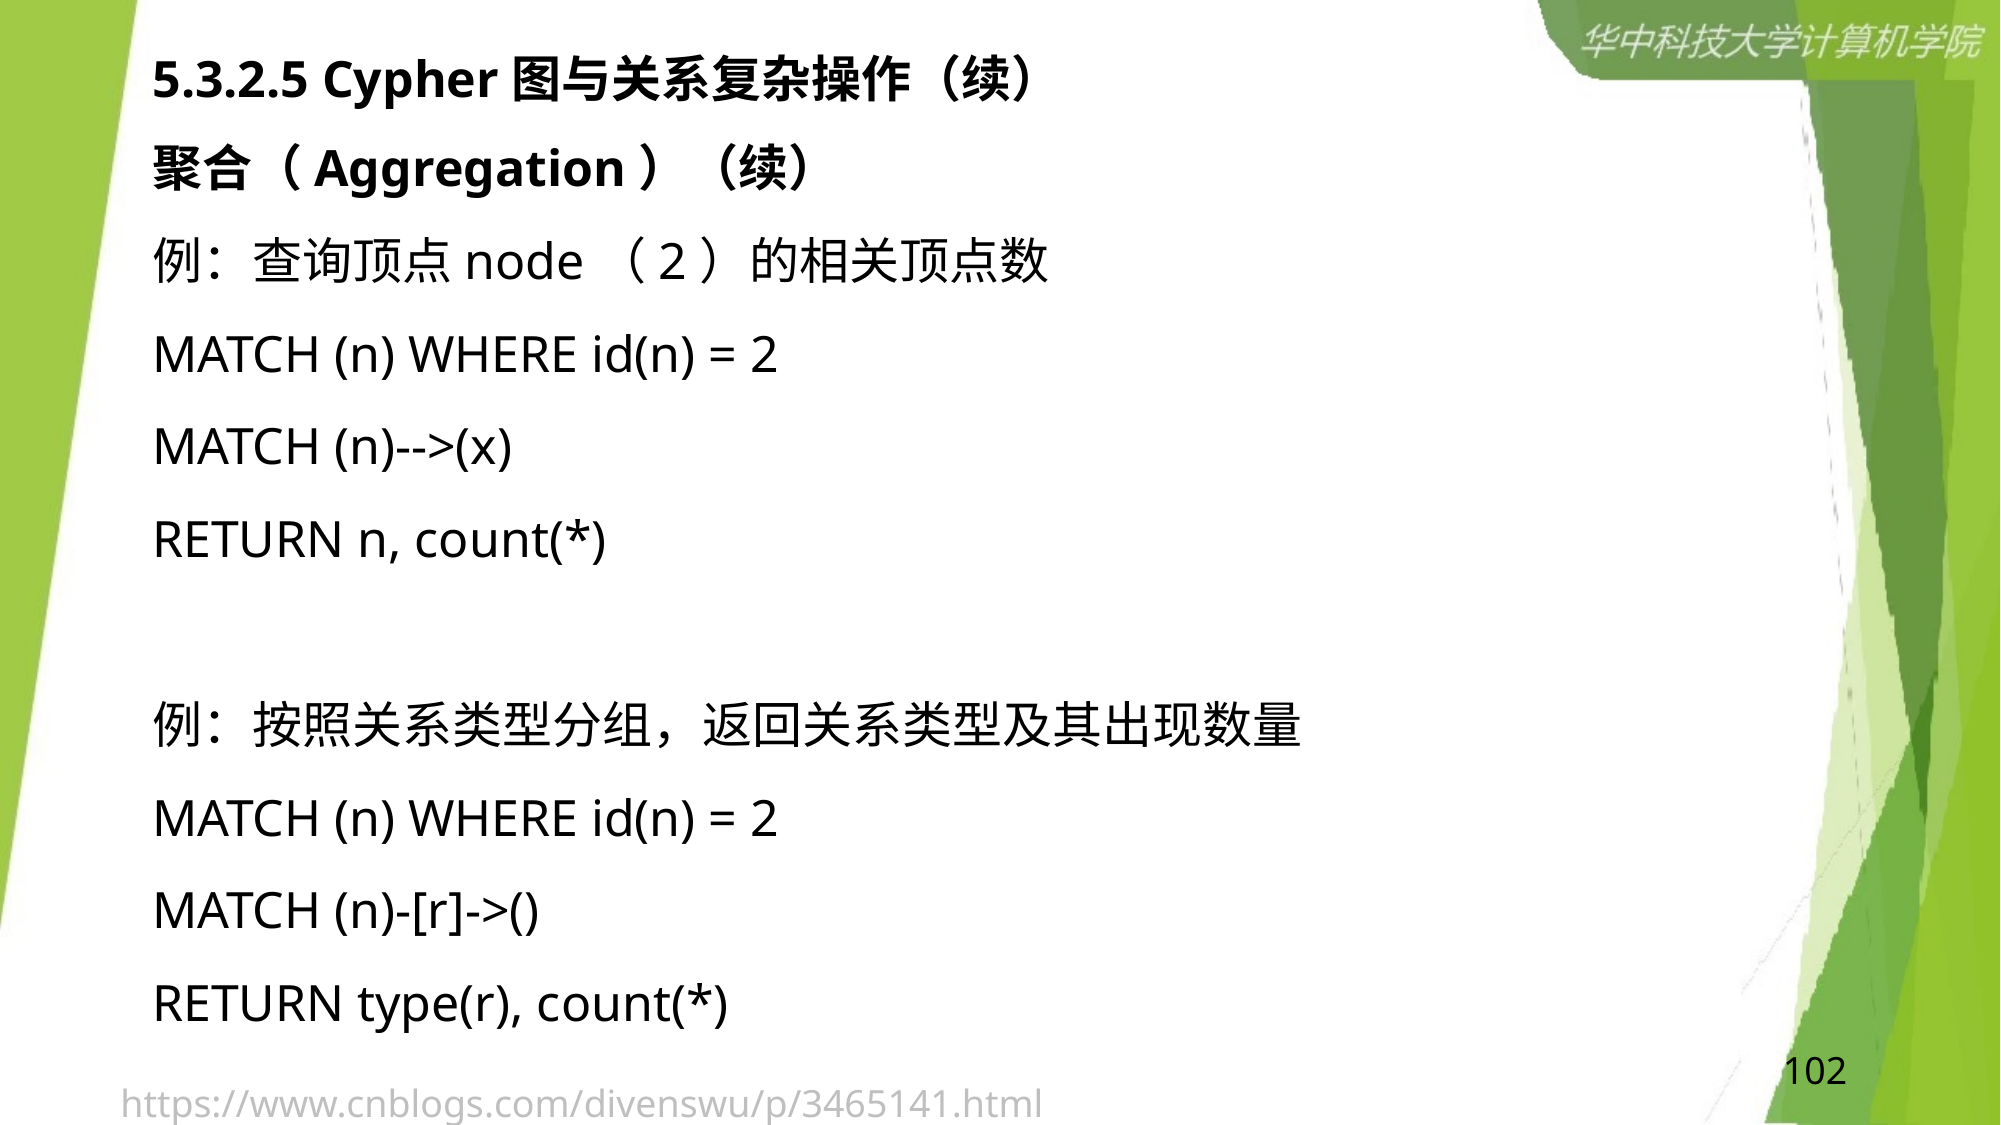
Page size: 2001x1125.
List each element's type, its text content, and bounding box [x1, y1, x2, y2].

title 5.3.2.5 Cypher图与关系复杂操作（续） [137, 5, 1863, 116]
picture [0, 0, 2001, 1125]
slide_number 102 [1412, 1042, 1863, 1103]
list 聚合（Aggregation）（续） 例：查询顶点node（2）的相关顶点数 MATCH (n) WHERE id(n) = 2 MATCH (n)-->(x) RETURN n, count(*) 例：按照关系类型分组，返回关系类型及其出现数量 MATCH (n) WHERE id(n) = 2 MATCH (n)-[r]->() RETURN type(r), count(*) [137, 116, 1908, 1049]
text_box https://www.cnblogs.com/divenswu/p/3465141.html [105, 1072, 1059, 1125]
